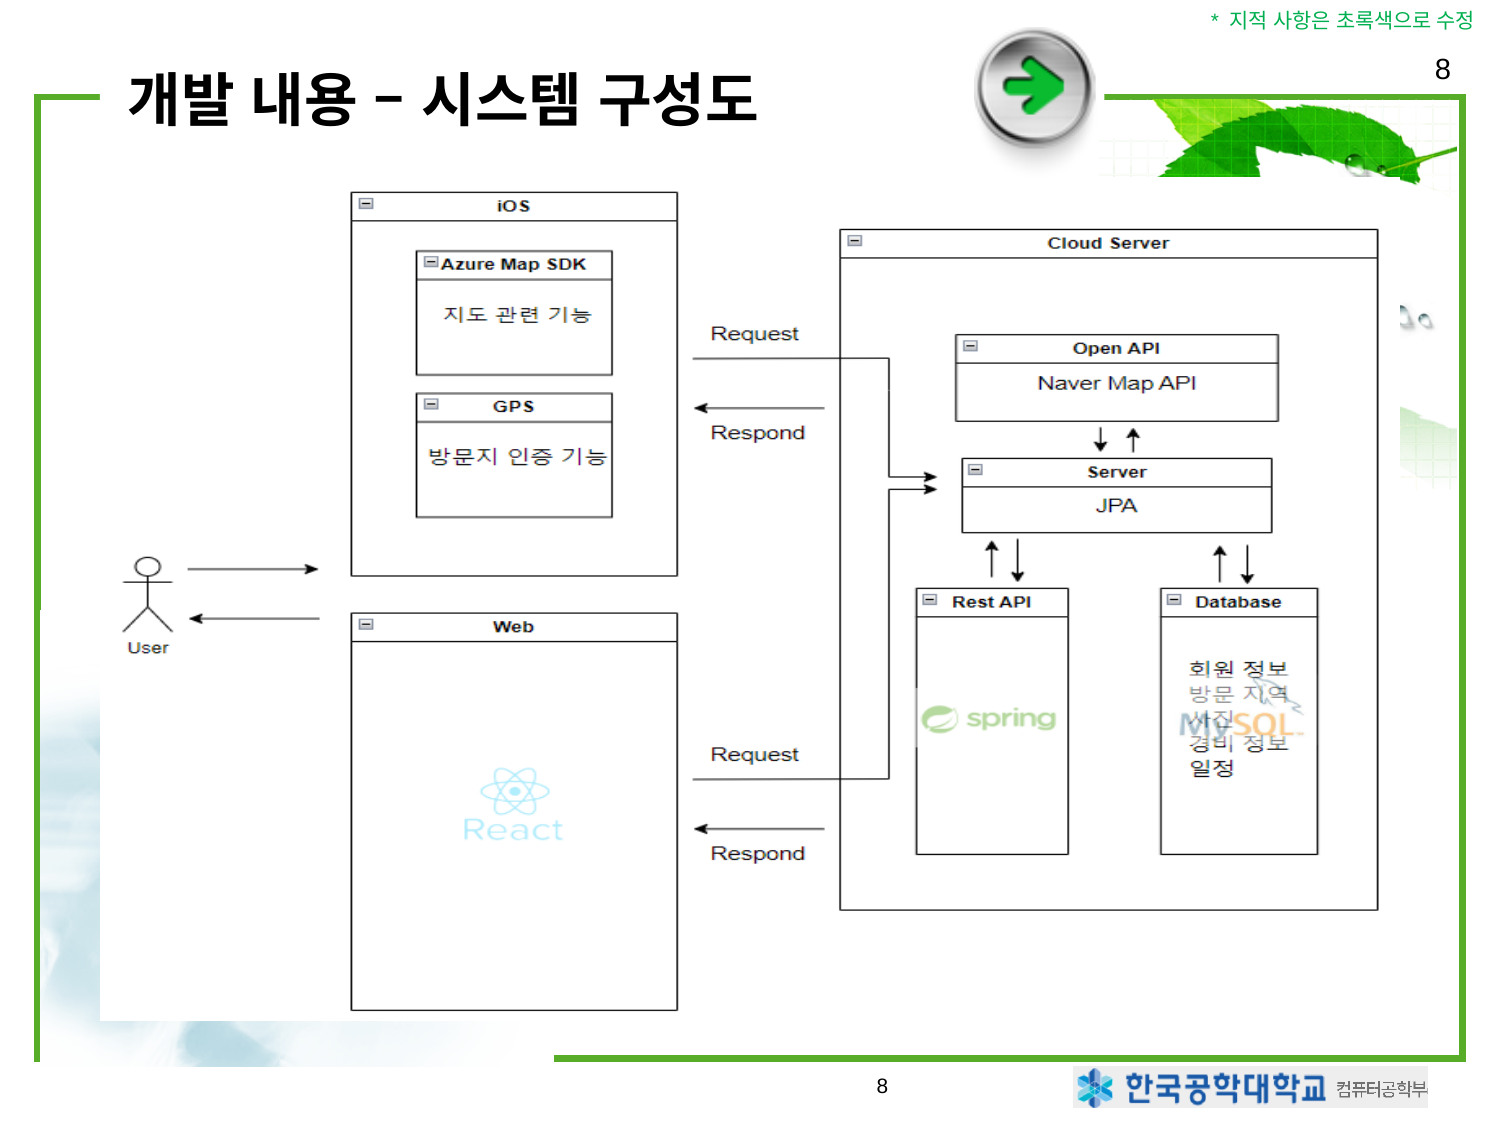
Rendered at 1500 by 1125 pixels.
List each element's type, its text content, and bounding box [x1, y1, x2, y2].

slide_number 8 [1116, 42, 1467, 83]
title 개발 내용 – 시스템 구성도 [112, 51, 875, 144]
picture [1073, 1066, 1428, 1108]
picture [40, 27, 1457, 1067]
text_box * 지적 사항은 초록색으로 수정 [1196, 0, 1490, 40]
